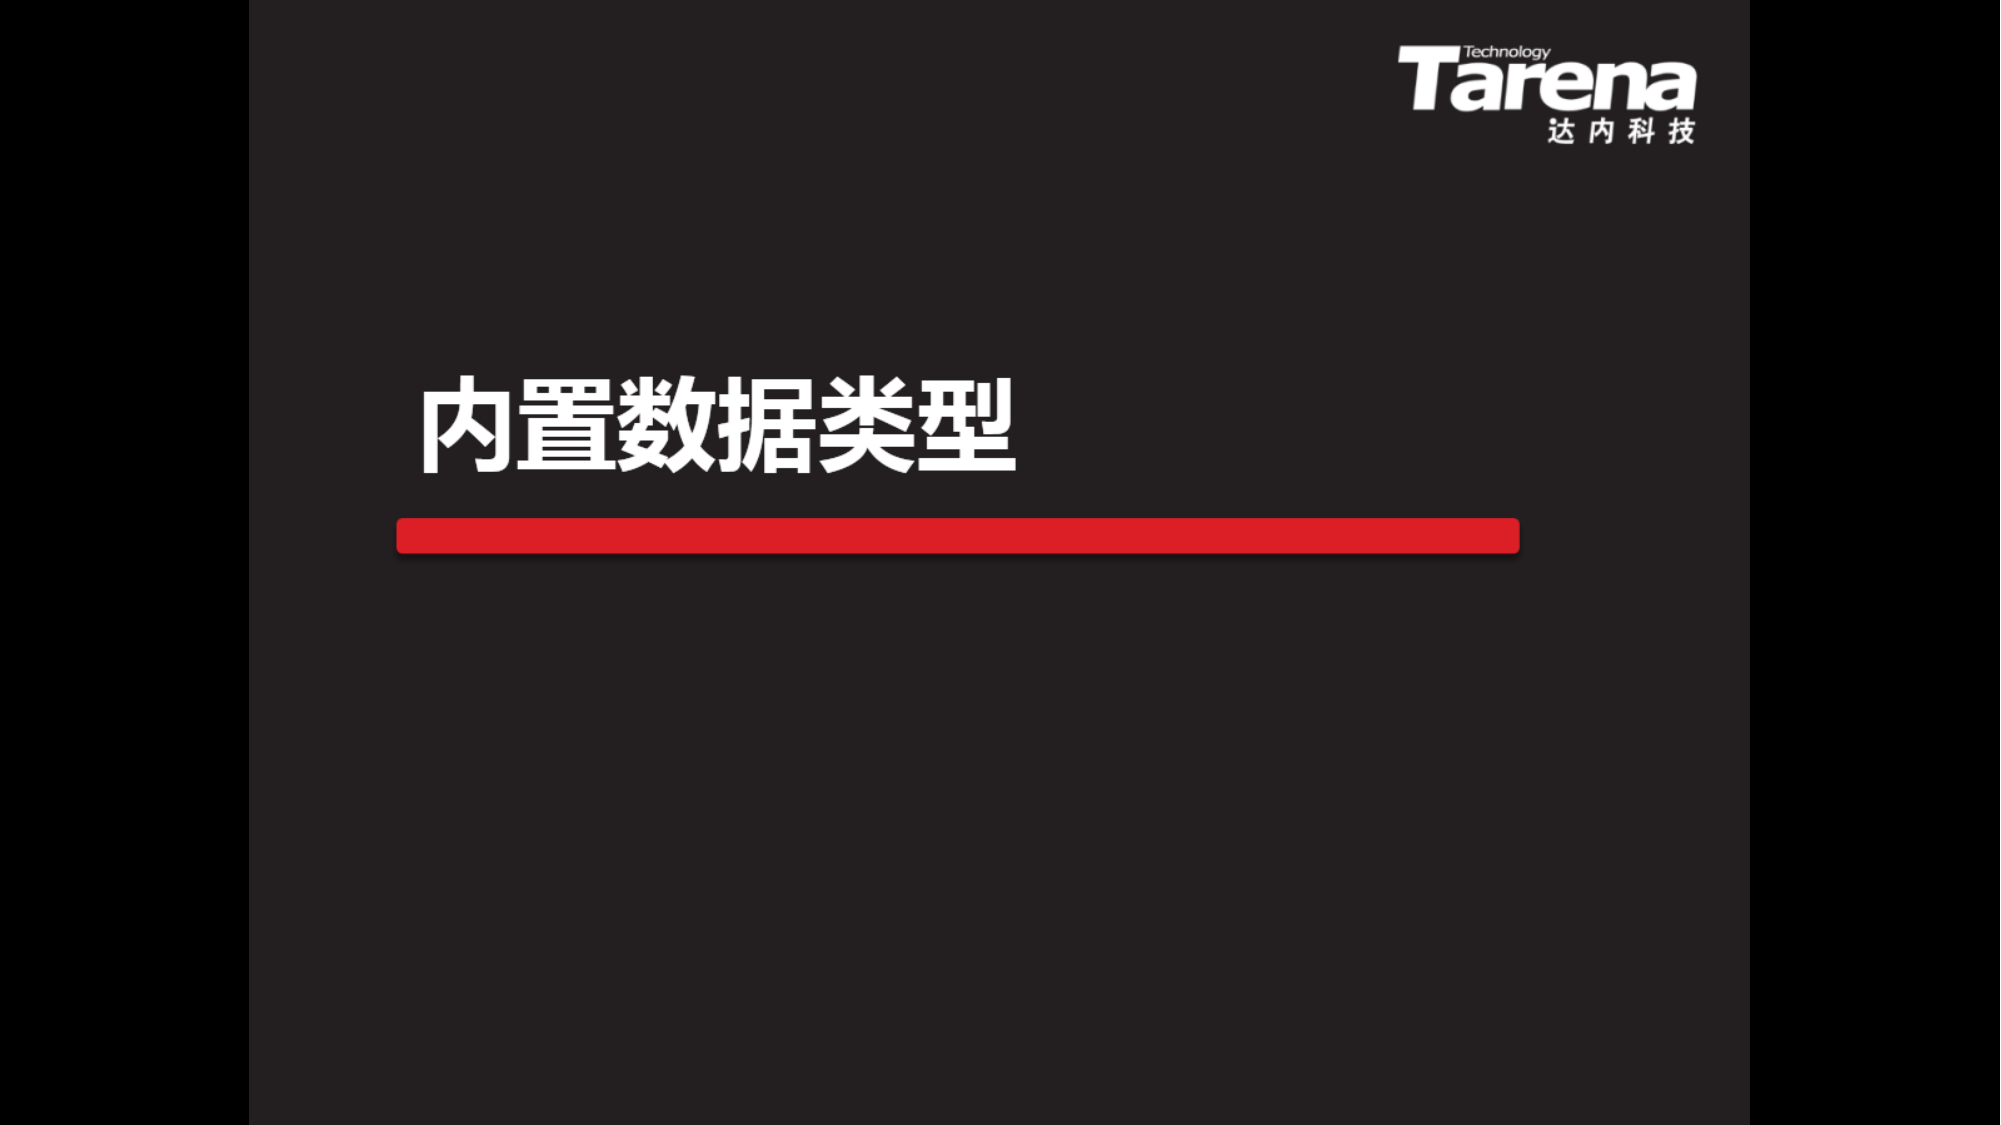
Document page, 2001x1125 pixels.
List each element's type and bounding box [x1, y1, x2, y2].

picture [249, 0, 1750, 1125]
